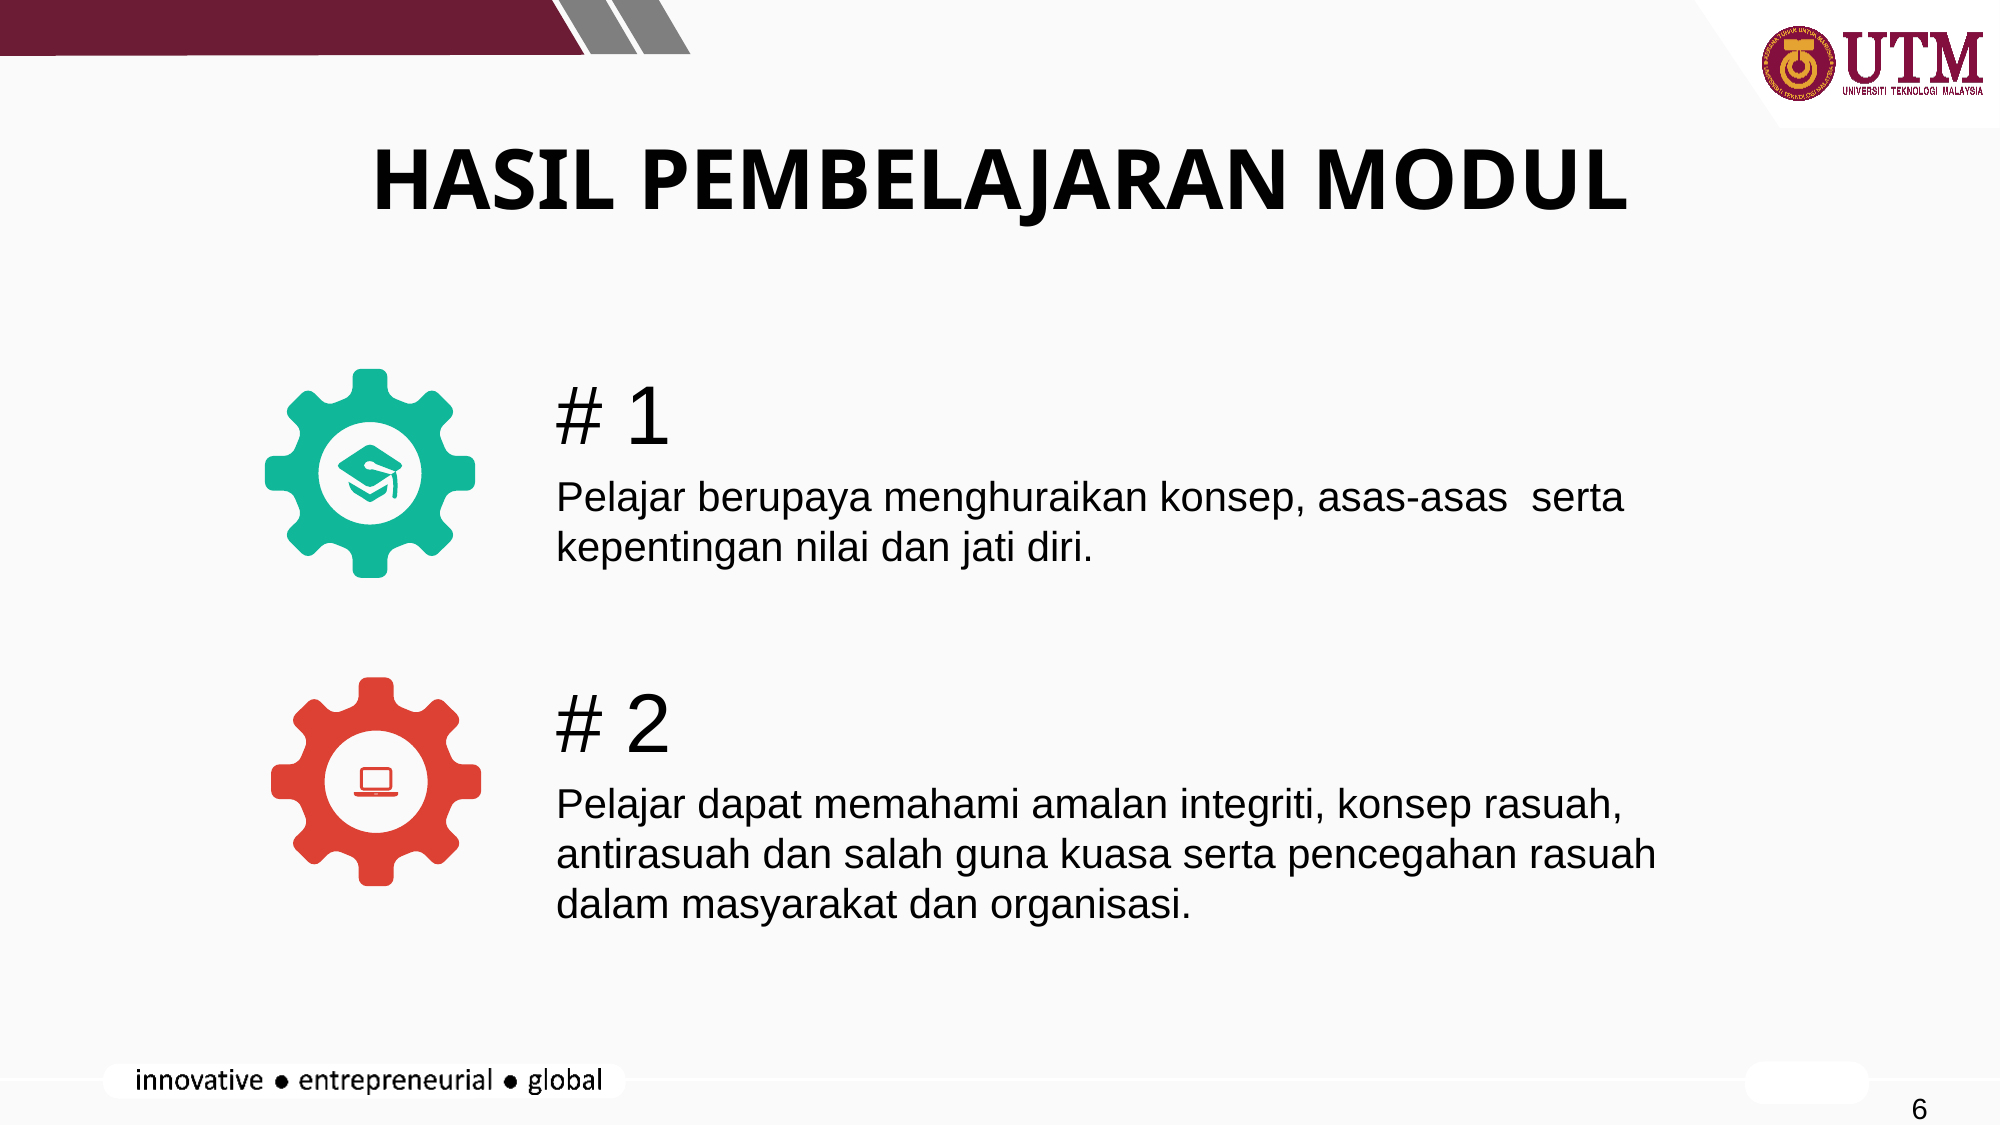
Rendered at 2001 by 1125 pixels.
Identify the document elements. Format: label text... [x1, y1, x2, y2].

text_box HASIL PEMBELAJARAN MODUL [309, 111, 1691, 222]
text_box # 1 [547, 372, 1787, 469]
text_box # 2 [547, 679, 1787, 777]
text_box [270, 677, 482, 887]
picture [137, 1068, 601, 1095]
slide_number 6 [1896, 1083, 2000, 1125]
text_box Pelajar berupaya menghuraikan konsep, asas-asas serta kepentingan nilai dan jati diri. [547, 469, 1699, 578]
text_box Pelajar dapat memahami amalan integriti, konsep rasuah, antirasuah dan salah guna kuasa serta pencegahan rasuah dalam masyarakat dan organisasi. [547, 777, 1699, 936]
picture [1762, 26, 1983, 101]
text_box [264, 368, 476, 579]
